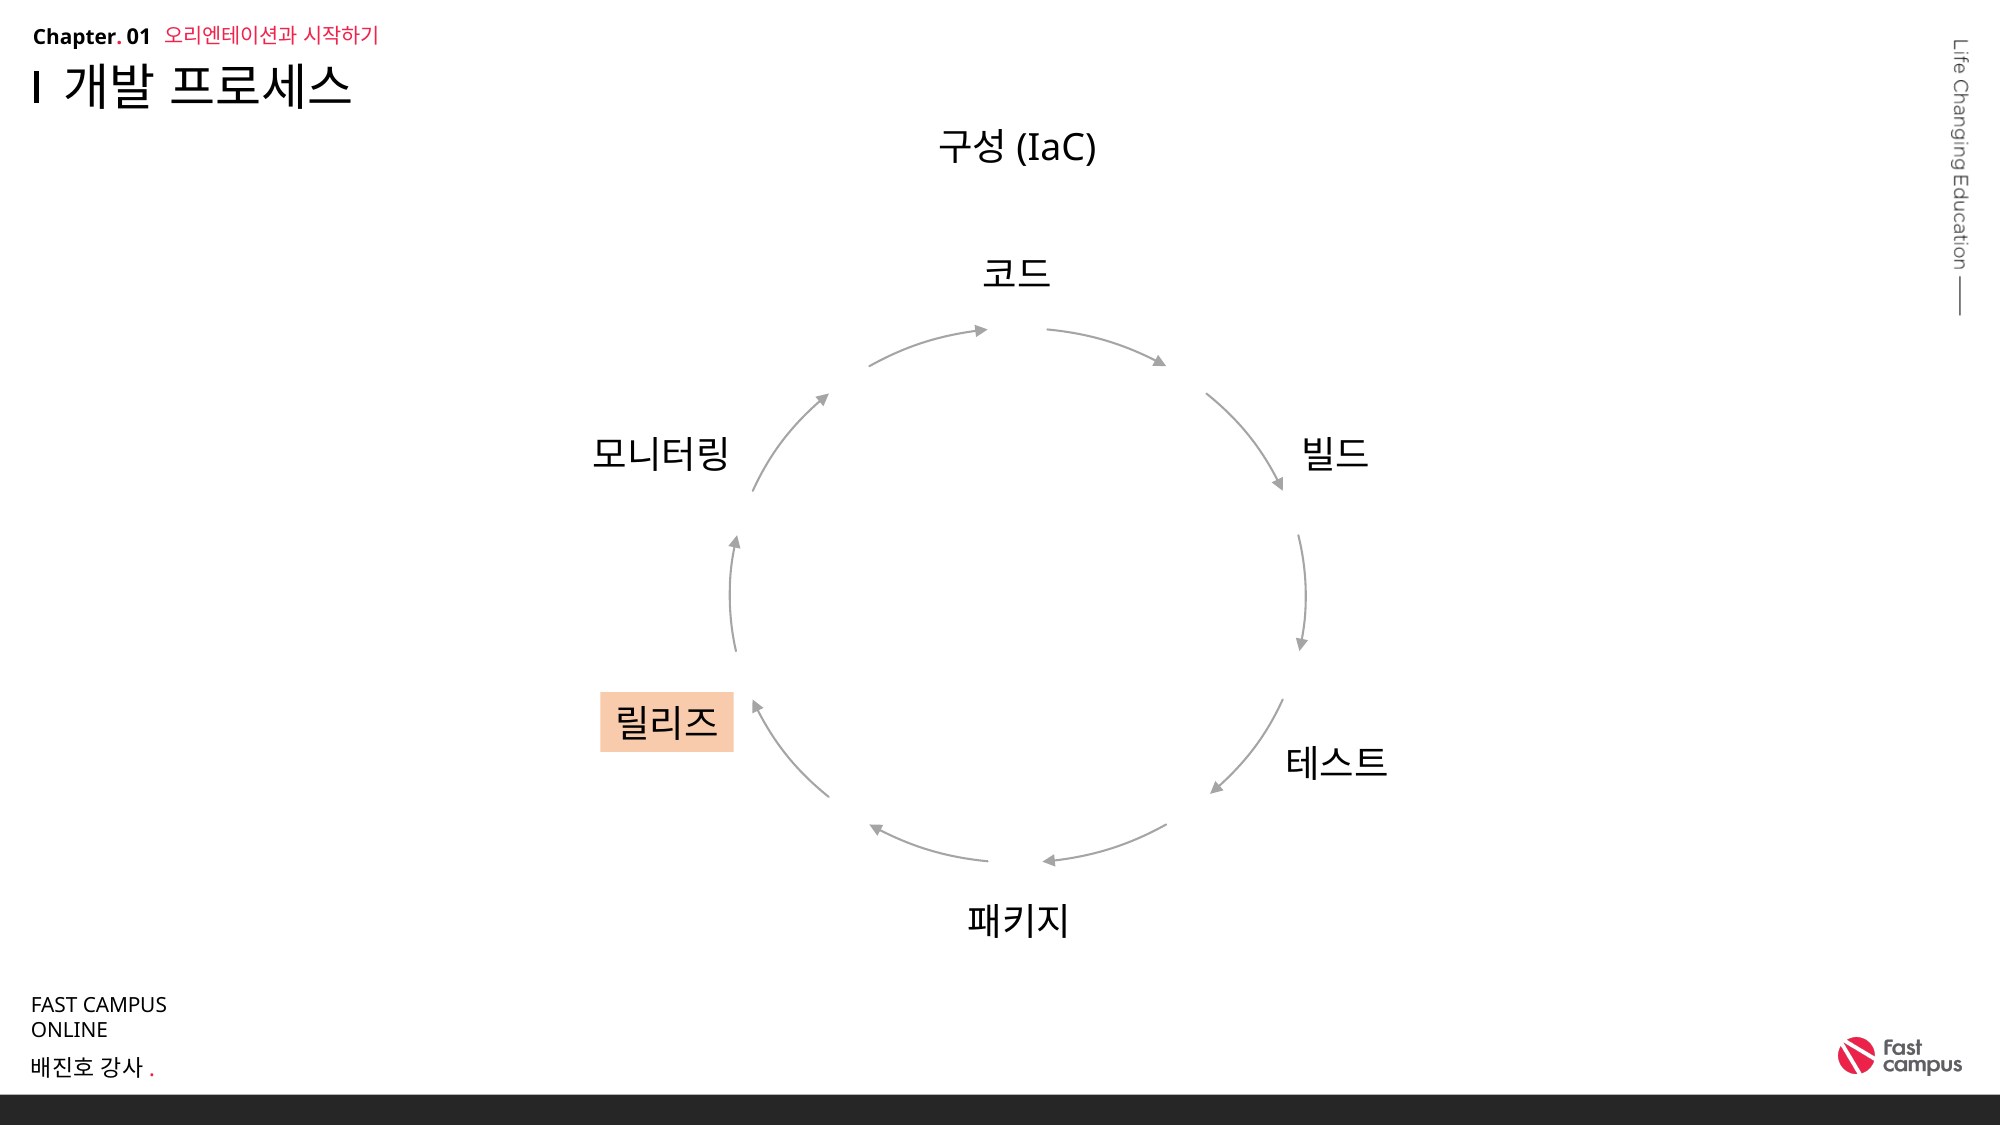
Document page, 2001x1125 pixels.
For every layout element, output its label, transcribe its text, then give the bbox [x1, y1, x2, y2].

list 01 [111, 18, 150, 55]
text_box 패키지 [953, 891, 1087, 951]
text_box 테스트 [1306, 732, 1404, 792]
text_box 구성(IaC) [923, 115, 1112, 176]
text_box 릴리즈 [600, 692, 729, 752]
text_box 빌드 [1306, 423, 1385, 484]
title ﻿개발 프로세스 [36, 54, 1830, 111]
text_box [729, 329, 1306, 862]
picture [1942, 23, 1981, 316]
text_box 코드 [967, 243, 1067, 304]
text_box 모니터링 [578, 423, 729, 484]
list 오리엔테이션과 시작하기 [150, 18, 511, 55]
picture [1838, 1037, 1962, 1076]
